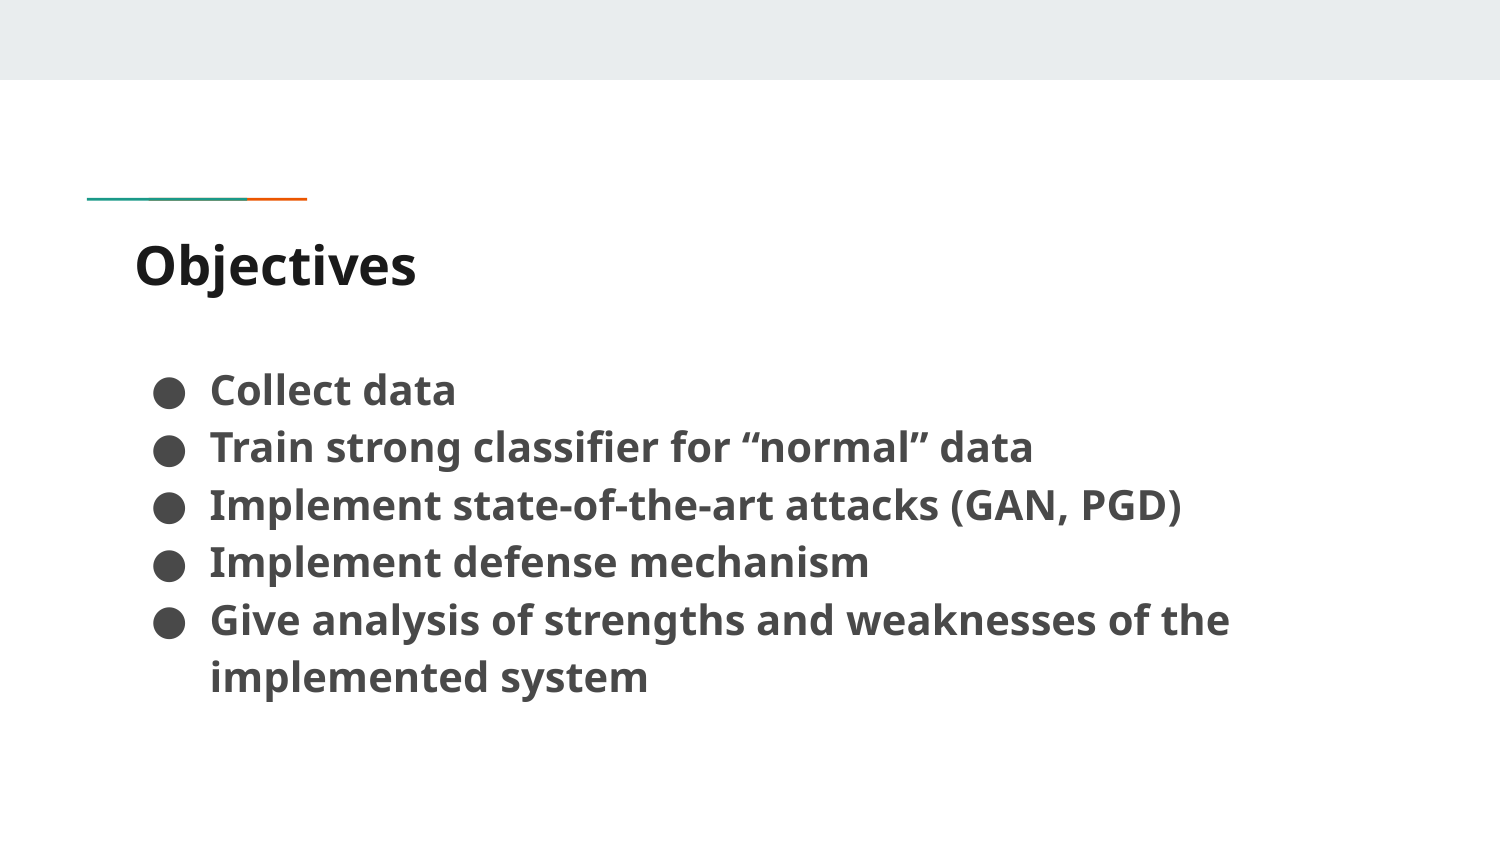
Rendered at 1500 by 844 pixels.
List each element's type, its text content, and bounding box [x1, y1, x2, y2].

title Objectives [119, 216, 1381, 305]
list Collect data Train strong classifier for “normal” data Implement state-of-the-art attacks (GAN, PGD) Implement defense mechanism Give analysis of strengths and weaknesses of the implemented system [119, 341, 1381, 712]
